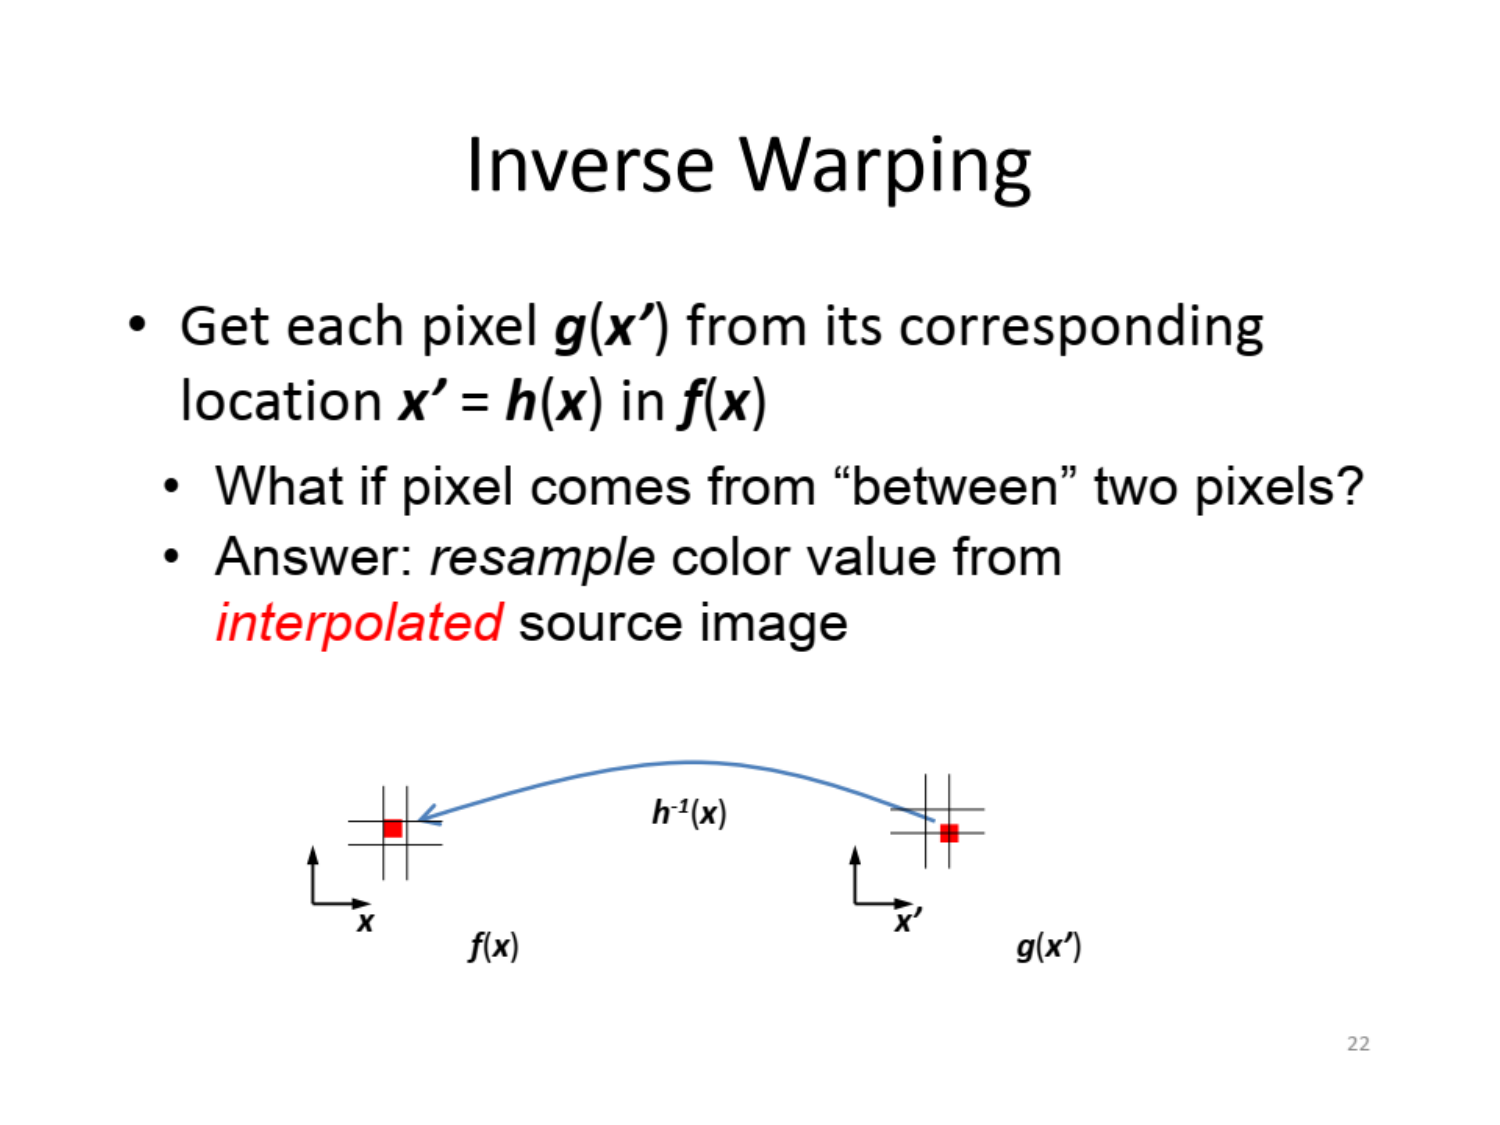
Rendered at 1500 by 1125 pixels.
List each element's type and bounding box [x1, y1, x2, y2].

picture [41, 31, 1458, 1094]
